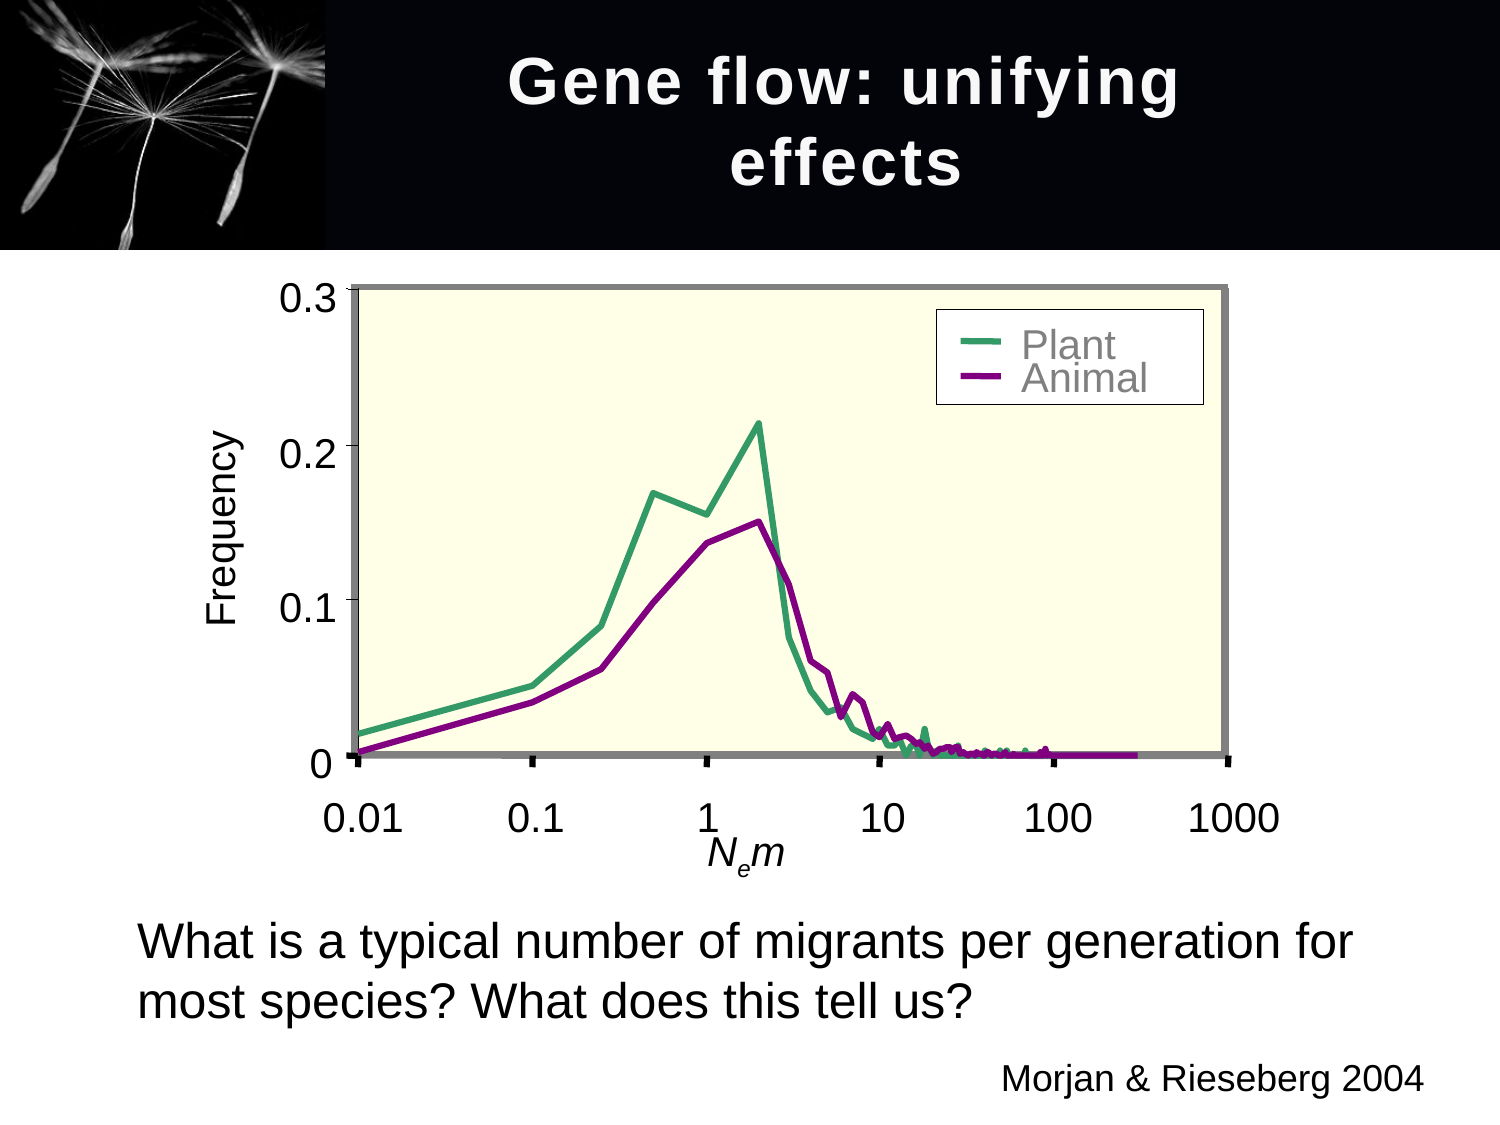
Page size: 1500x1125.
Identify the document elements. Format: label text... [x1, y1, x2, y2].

text_box Gene flow: unifying effects [383, 30, 1309, 206]
text_box Morjan & Rieseberg 2004 [986, 1046, 1477, 1107]
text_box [187, 270, 1281, 876]
picture [0, 0, 326, 251]
text_box What is a typical number of migrants per generation for most species? What does this tell us? [122, 901, 1413, 1036]
text_box [326, 0, 1500, 250]
